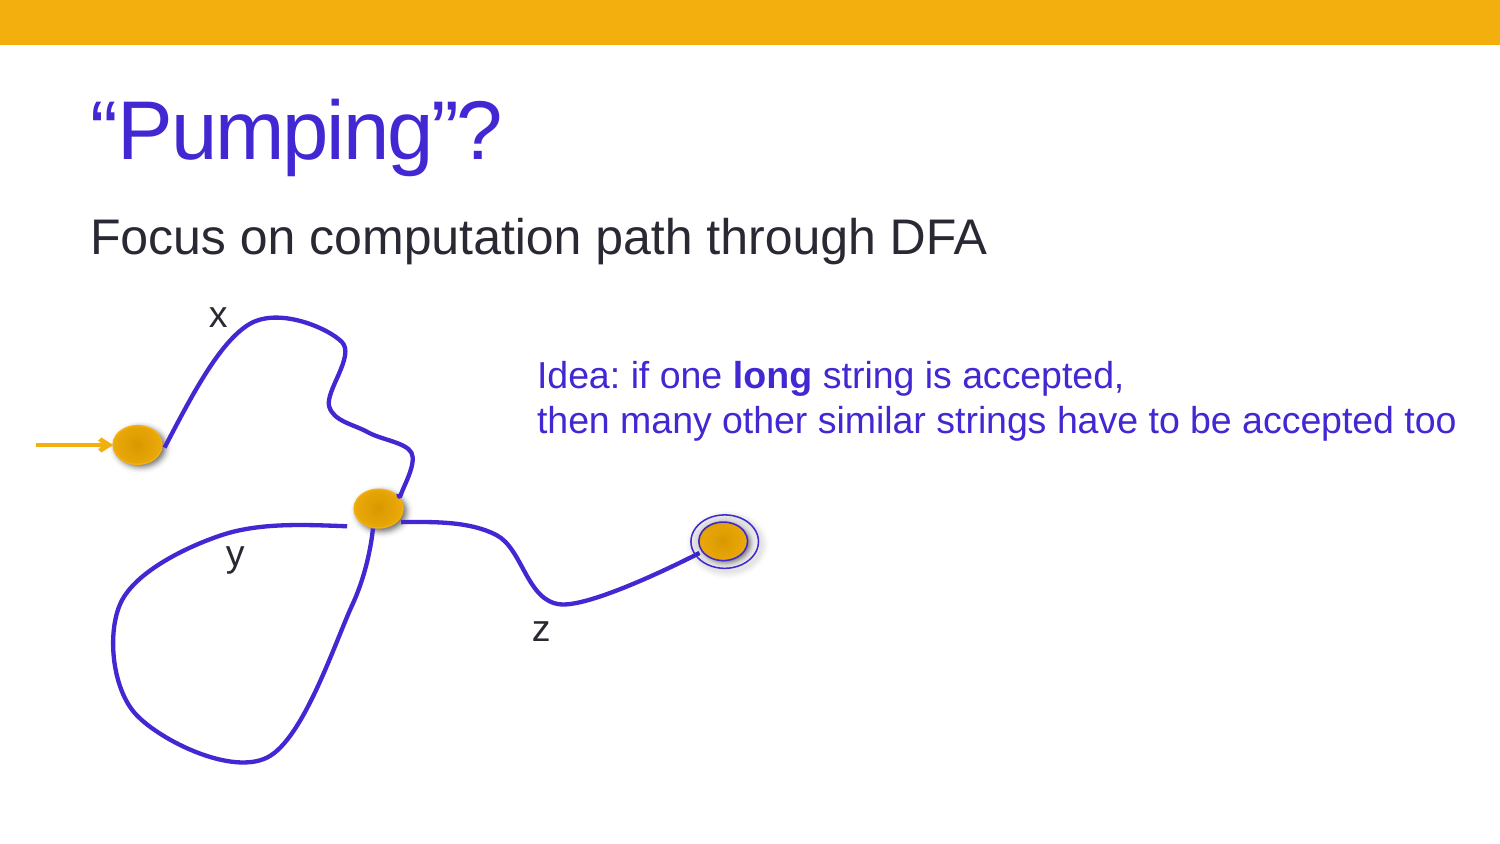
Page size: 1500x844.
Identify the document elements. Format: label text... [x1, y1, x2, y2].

text_box [690, 514, 760, 570]
text_box x [194, 282, 243, 343]
text_box [162, 315, 415, 499]
text_box [112, 424, 163, 466]
text_box y [211, 521, 260, 582]
text_box [401, 519, 692, 607]
text_box Idea: if one long string is accepted, then many other similar strings have to be accepted too [522, 343, 1472, 449]
list Focus on computation path through DFA [75, 196, 1425, 797]
text_box [110, 522, 376, 765]
text_box [353, 489, 404, 529]
title “Pumping”? [75, 65, 1425, 188]
text_box z [517, 596, 566, 657]
